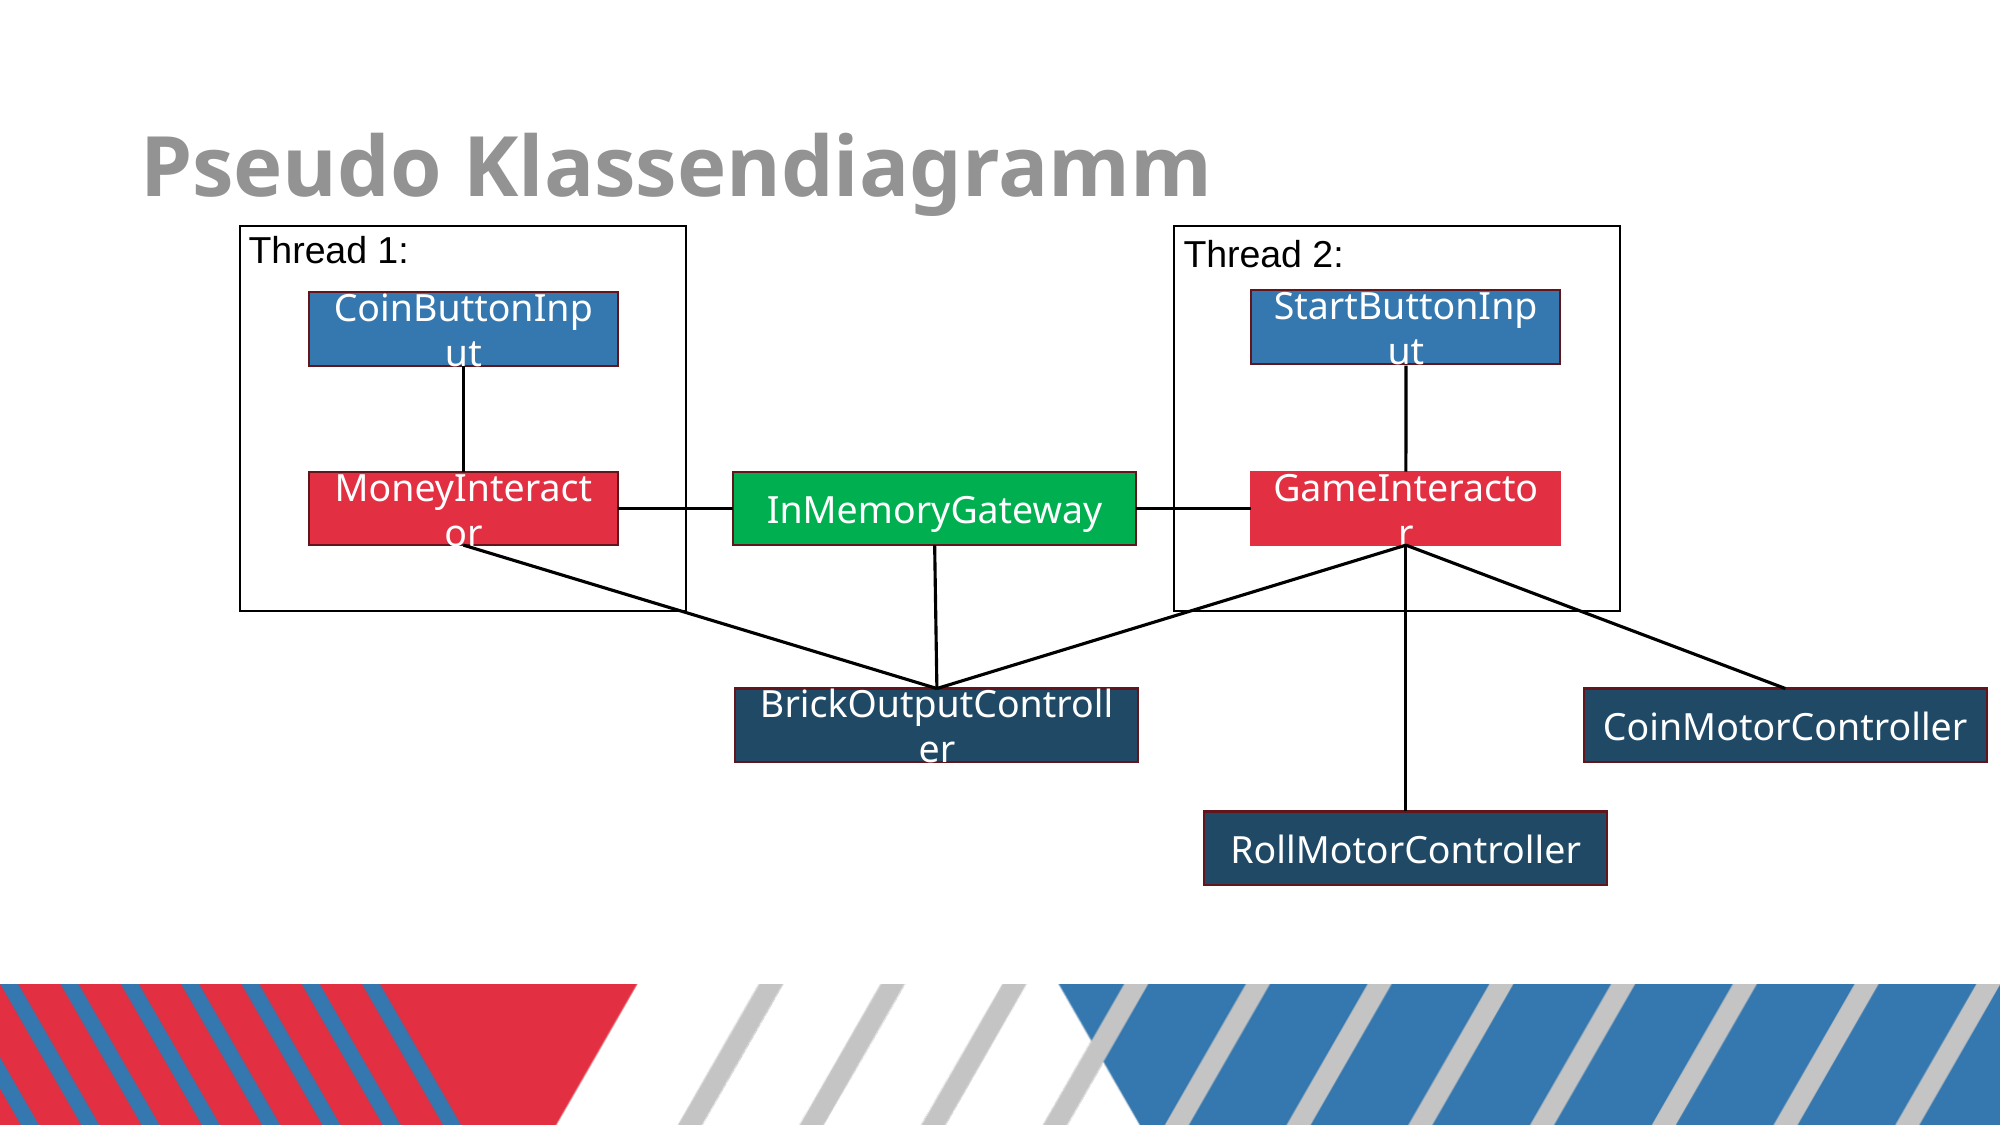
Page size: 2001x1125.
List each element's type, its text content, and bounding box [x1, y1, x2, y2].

text_box StartButtonInput [1250, 289, 1561, 365]
text_box InMemoryGateway [732, 471, 1137, 545]
title Pseudo Klassendiagramm [125, 117, 1863, 224]
text_box CoinButtonInput [308, 291, 619, 367]
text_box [1405, 545, 1786, 689]
text_box MoneyInteractor [308, 471, 619, 546]
text_box GameInteractor [1250, 471, 1561, 545]
text_box Thread 2: [1168, 223, 1411, 283]
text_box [463, 545, 934, 689]
text_box [239, 225, 687, 612]
text_box RollMotorController [1203, 810, 1608, 886]
text_box BrickOutputController [734, 689, 1139, 763]
text_box Thread 1: [233, 218, 476, 279]
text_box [937, 545, 1405, 689]
text_box [1173, 225, 1621, 545]
text_box CoinMotorController [1583, 687, 1988, 763]
picture [0, 984, 2000, 1125]
